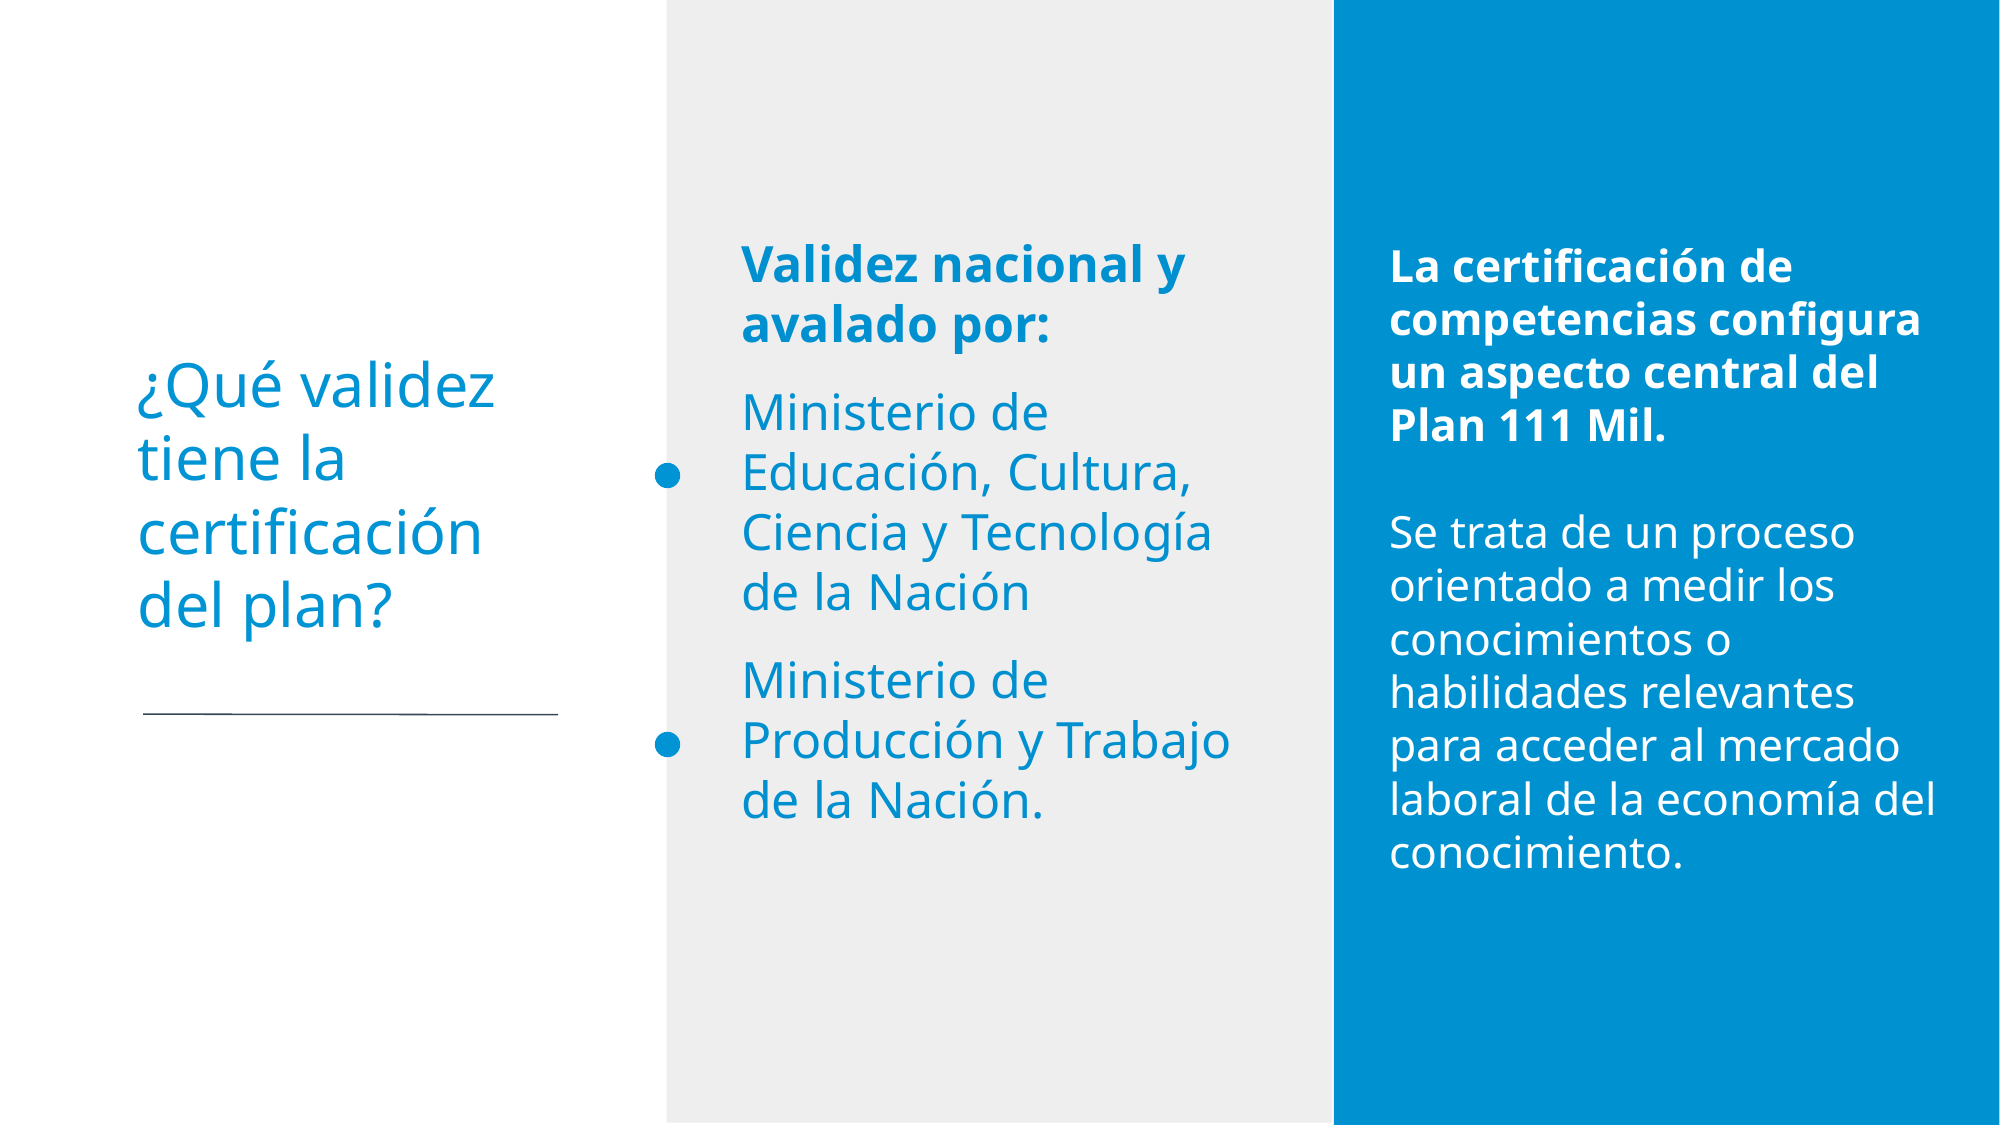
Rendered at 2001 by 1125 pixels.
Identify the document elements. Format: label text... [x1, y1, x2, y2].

text_box Validez nacional y avalado por: Ministerio de Educación, Cultura, Ciencia y Tecnología de la Nación Ministerio de Producción y Trabajo de la Nación. [721, 212, 1279, 913]
text_box [654, 462, 681, 489]
text_box [666, 0, 1333, 1123]
text_box La certificación de competencias configura un aspecto central del Plan 111 Mil. Se trata de un proceso orientado a medir los conocimientos o habilidades relevantes para acceder al mercado laboral de la economía del conocimiento. [1369, 217, 1964, 908]
text_box [1333, 0, 2000, 1125]
text_box ¿Qué validez tiene la certificación del plan? [117, 326, 590, 668]
text_box [654, 731, 681, 758]
